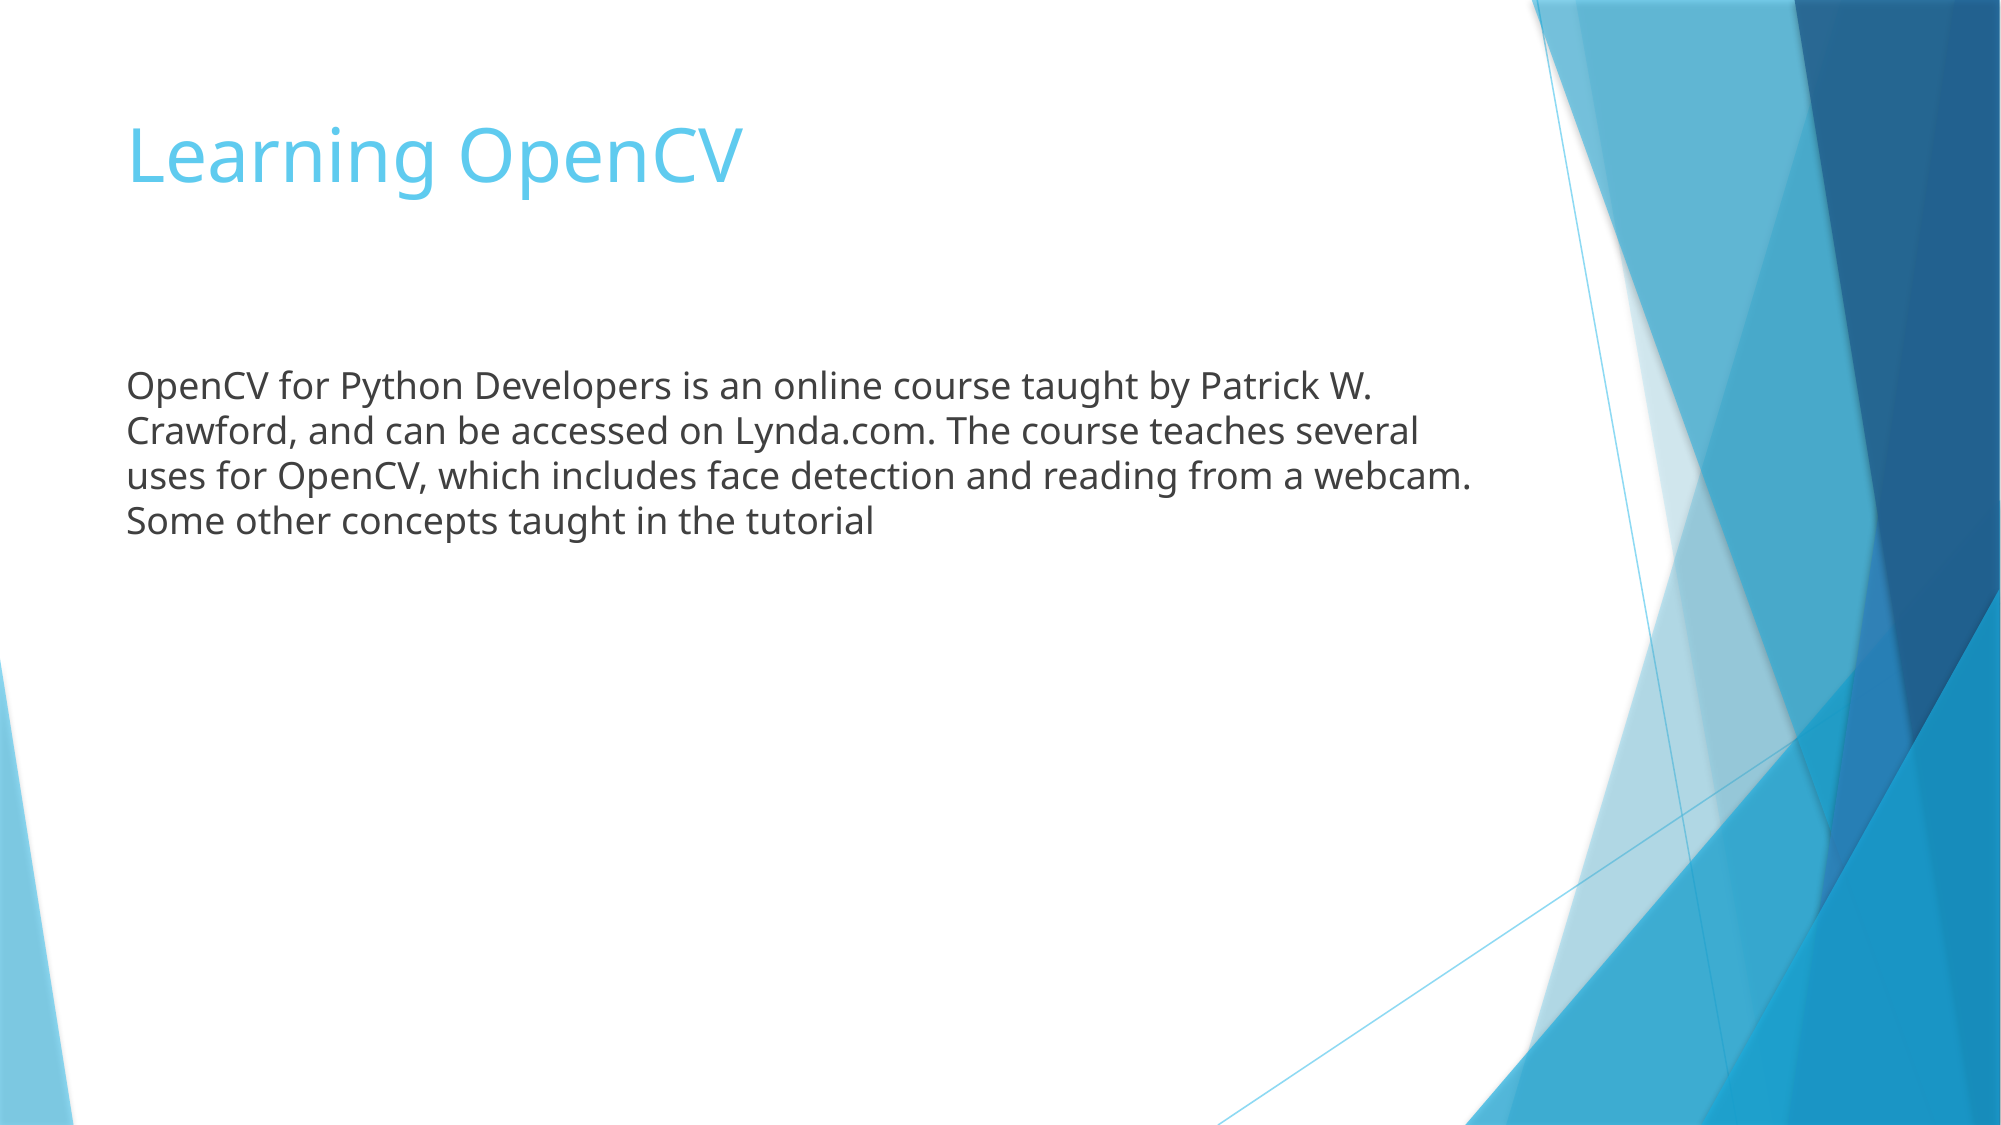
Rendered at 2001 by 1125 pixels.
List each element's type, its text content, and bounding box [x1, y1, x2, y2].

list OpenCV for Python Developers is an online course taught by Patrick W. Crawford, and can be accessed on Lynda.com. The course teaches several uses for OpenCV, which includes face detection and reading from a webcam. Some other concepts taught in the tutorial [111, 354, 1522, 992]
title Learning OpenCV [111, 99, 1522, 317]
